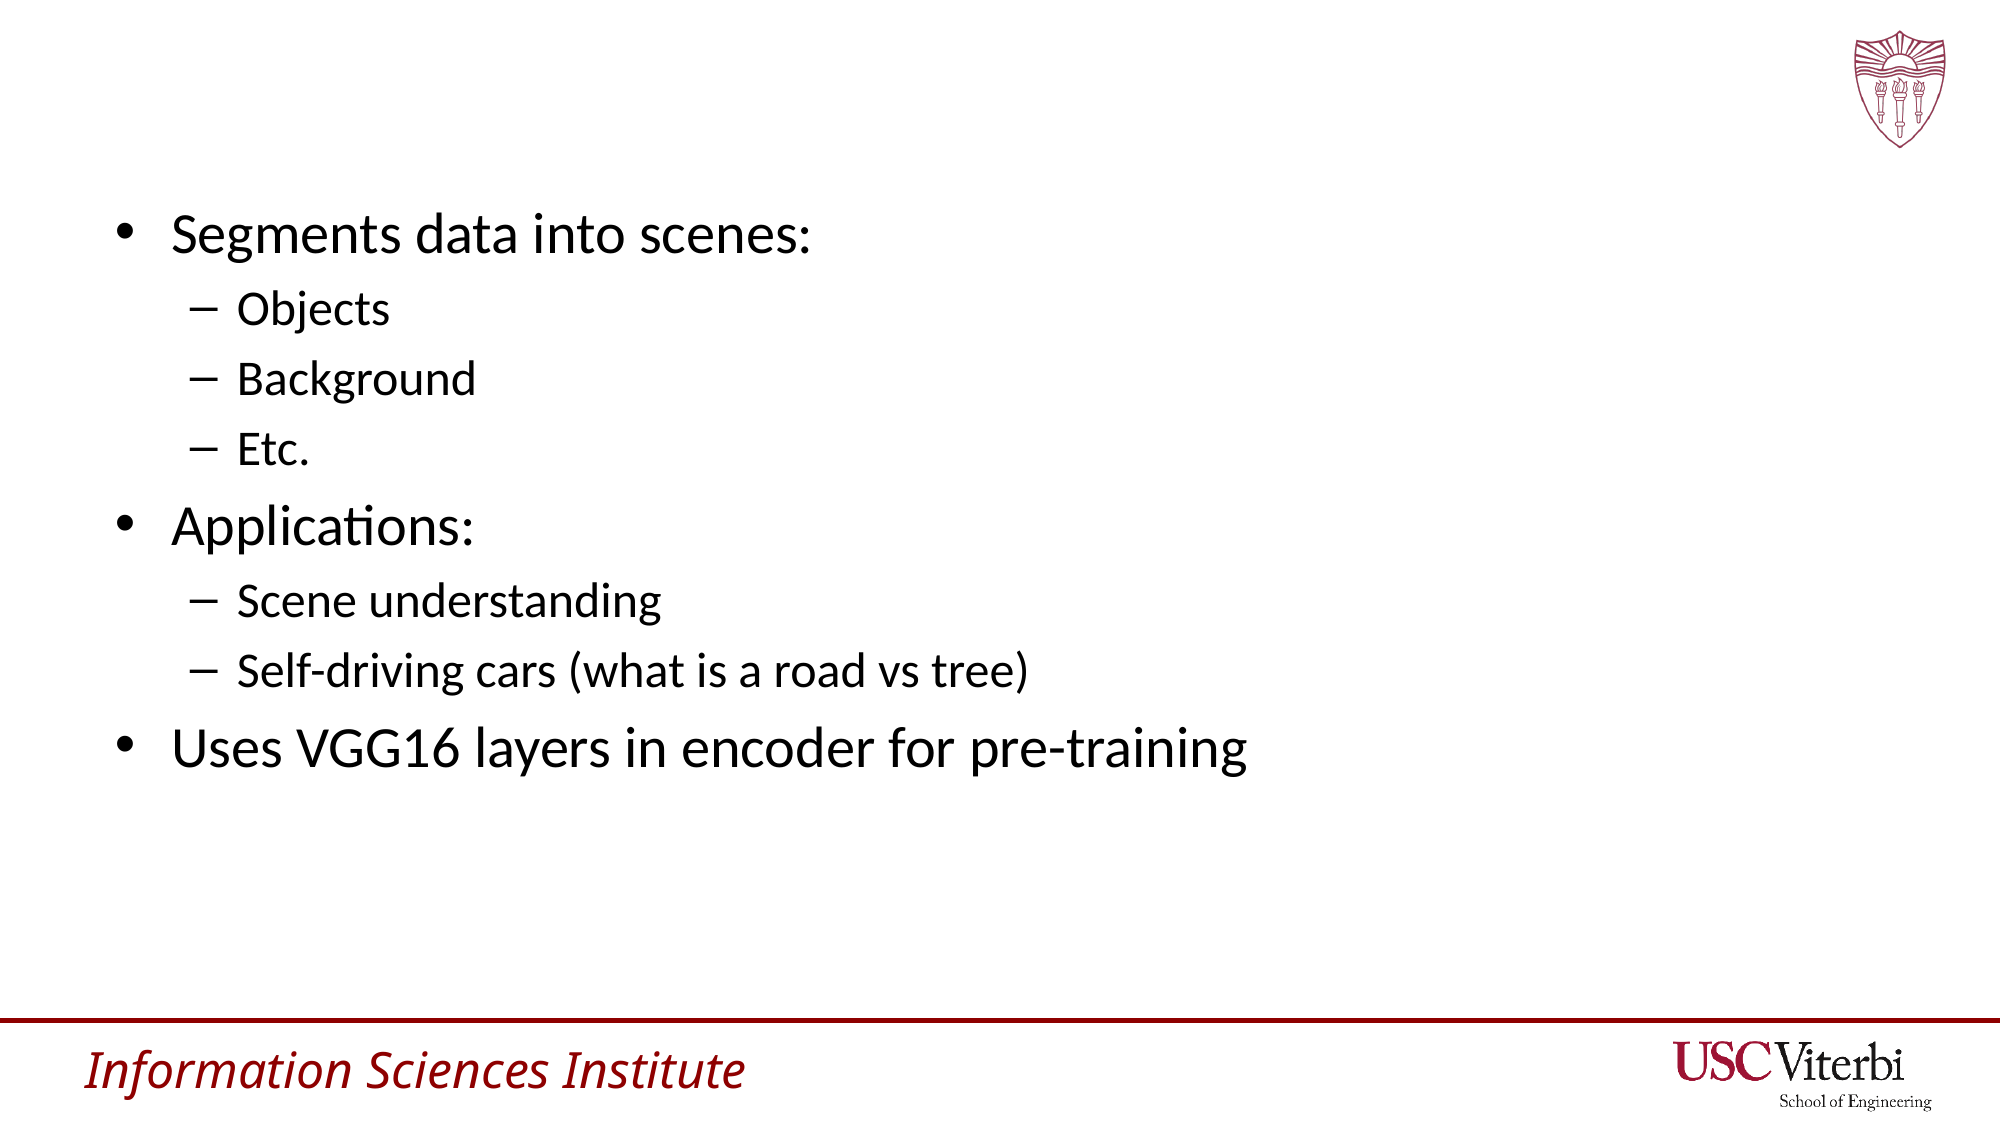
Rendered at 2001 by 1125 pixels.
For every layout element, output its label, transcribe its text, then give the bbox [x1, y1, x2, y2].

list Segments data into scenes: Objects Background Etc. Applications: Scene understanding Self-driving cars (what is a road vs tree) Uses VGG16 layers in encoder for pre-training [99, 187, 1902, 1005]
picture [1641, 1027, 1964, 1118]
